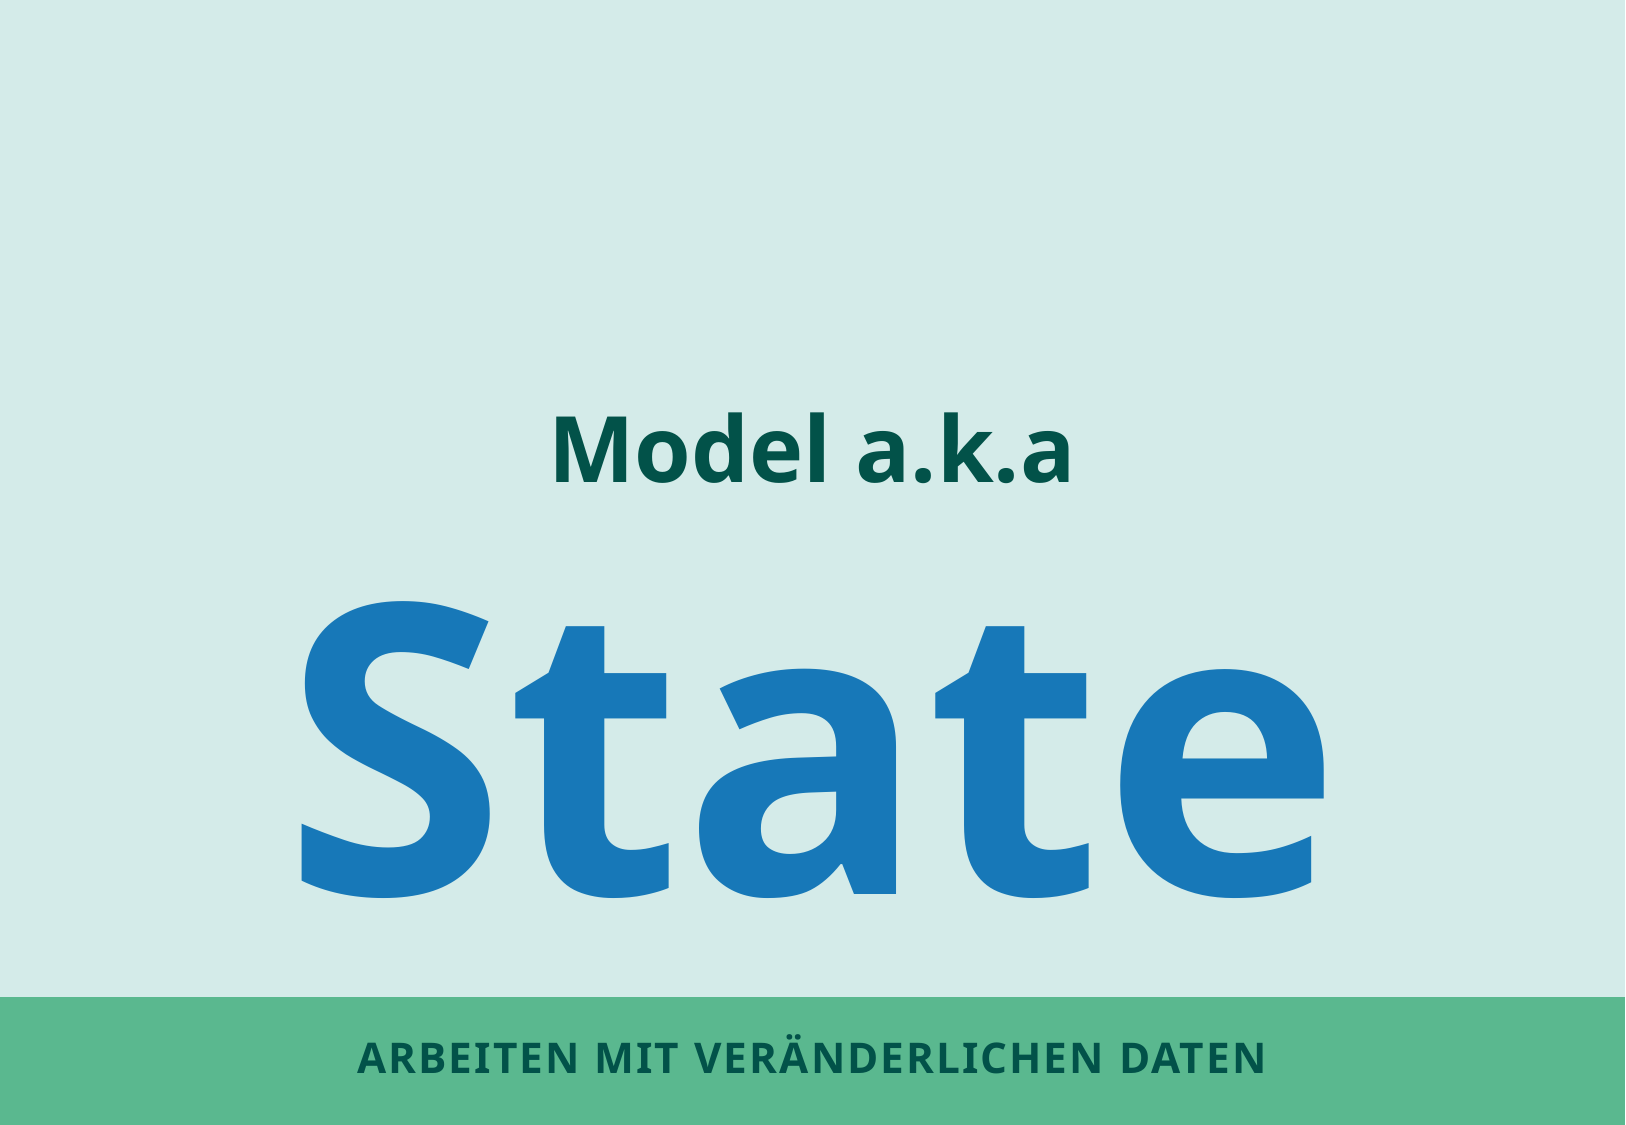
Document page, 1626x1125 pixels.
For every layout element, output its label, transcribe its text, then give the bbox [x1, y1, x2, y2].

text_box Model a.k.a [533, 383, 1092, 509]
title Arbeiten mit veränderlichen Daten [0, 995, 1625, 1125]
text_box State [269, 482, 1356, 984]
